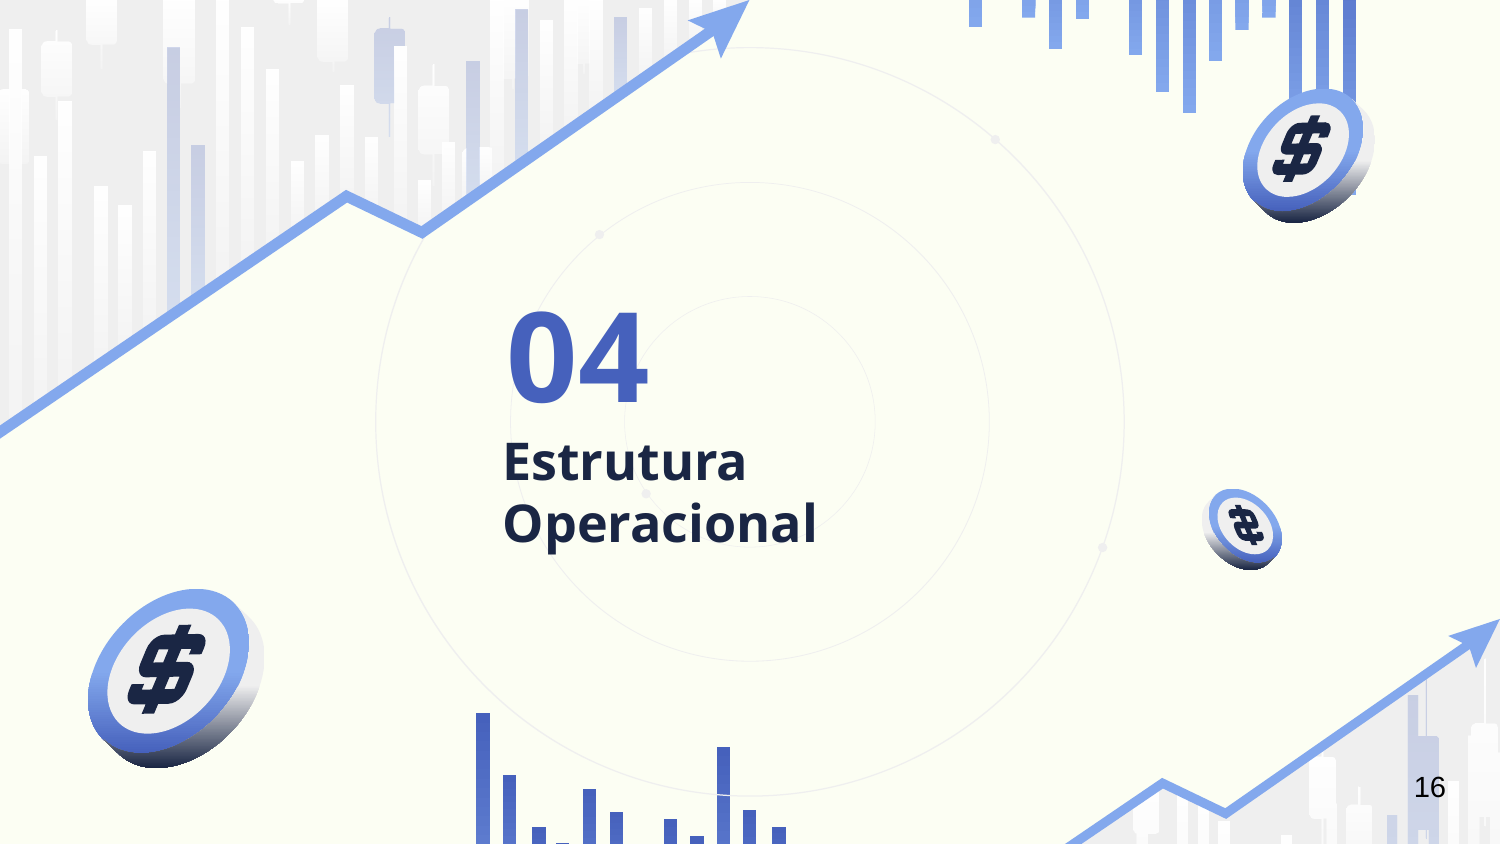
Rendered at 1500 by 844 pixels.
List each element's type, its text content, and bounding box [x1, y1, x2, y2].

title Estrutura Operacional [487, 421, 1028, 560]
text_box 16 [1398, 760, 1467, 811]
title 04 [472, 283, 684, 422]
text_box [1234, 88, 1384, 223]
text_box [1196, 488, 1287, 571]
